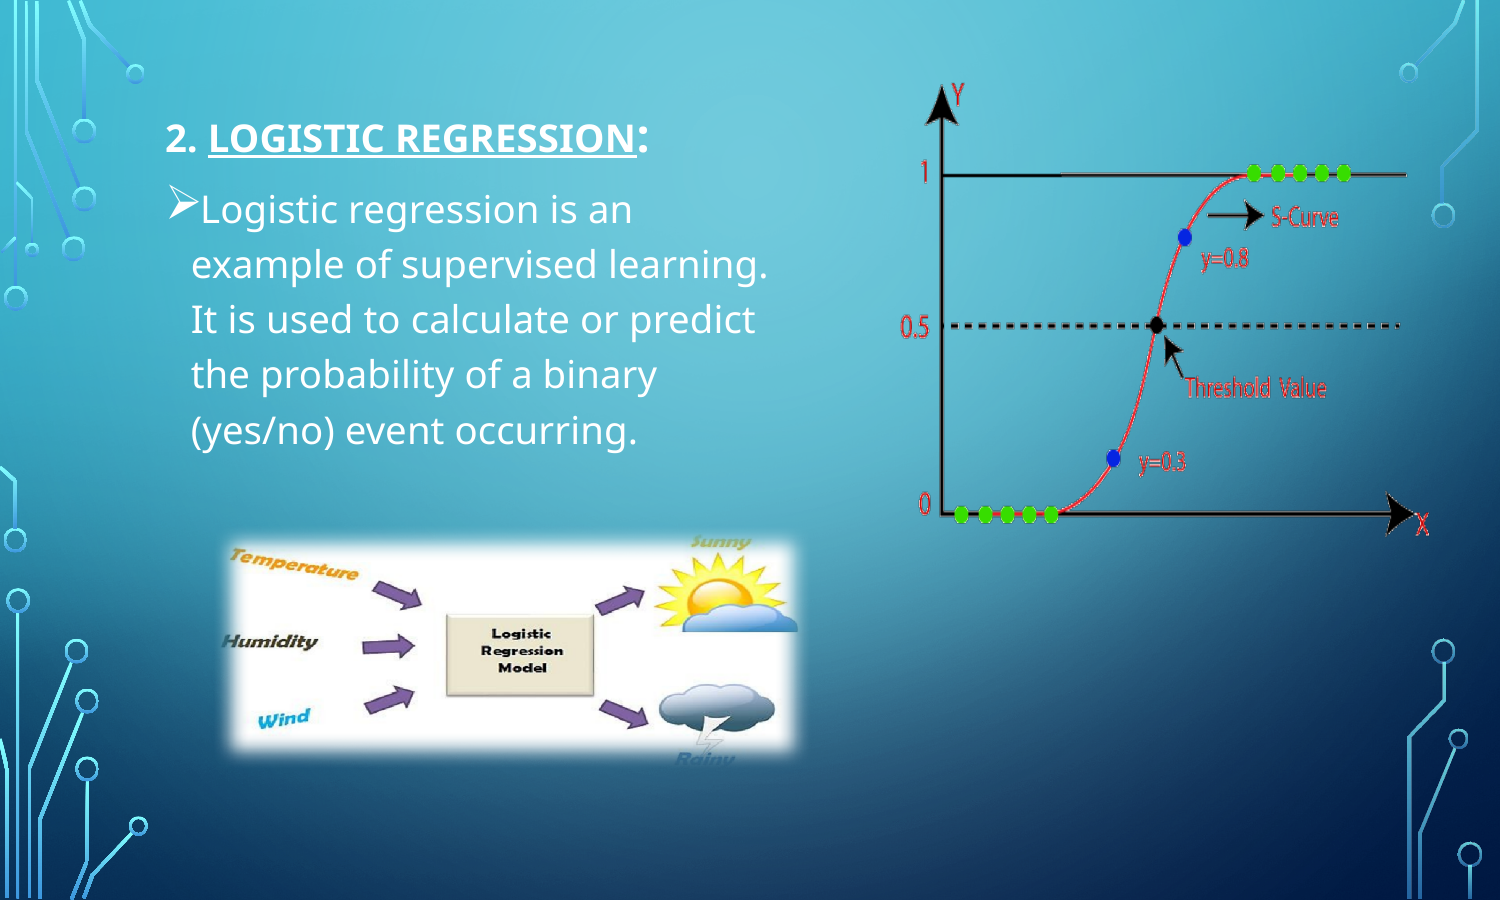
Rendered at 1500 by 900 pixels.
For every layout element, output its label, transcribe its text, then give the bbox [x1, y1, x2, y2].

picture [882, 74, 1458, 544]
list 2. LOGISTIC REGRESSION: Logistic regression is an example of supervised learning. It is used to calculate or predict the probability of a binary (yes/no) event occurring. [150, 87, 788, 500]
picture [212, 524, 812, 770]
